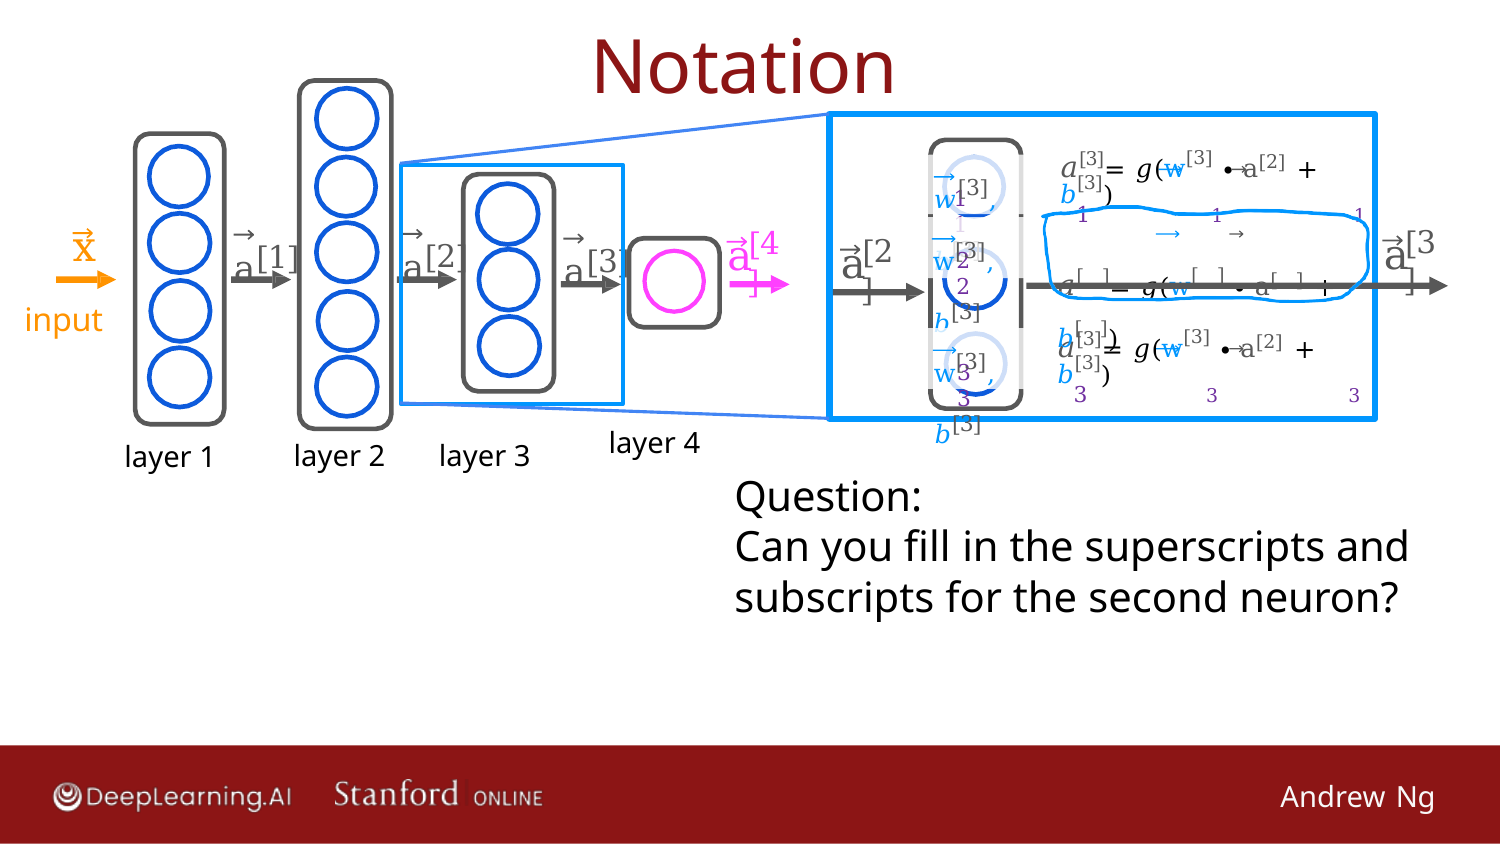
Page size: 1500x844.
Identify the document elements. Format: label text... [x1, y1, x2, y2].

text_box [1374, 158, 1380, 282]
text_box [3] [1402, 220, 1447, 298]
text_box [110, 276, 117, 283]
text_box layer 4 [606, 441, 713, 459]
text_box layer 2 [291, 441, 398, 473]
text_box a [1381, 224, 1402, 278]
text_box [1374, 282, 1402, 289]
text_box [132, 77, 723, 432]
text_box layer 3 [436, 441, 543, 473]
picture [51, 770, 293, 825]
footer Andrew Ng [1277, 774, 1445, 844]
picture [335, 779, 544, 814]
title Notation [588, 16, 913, 110]
text_box Question: Can you fill in the superscripts and subscripts for the second neuron? [732, 467, 1467, 621]
text_box w[3], 𝑏[3] [927, 429, 1048, 449]
text_box layer 1 [122, 435, 229, 474]
text_box x input [22, 217, 110, 339]
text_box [398, 112, 1370, 421]
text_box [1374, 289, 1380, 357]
